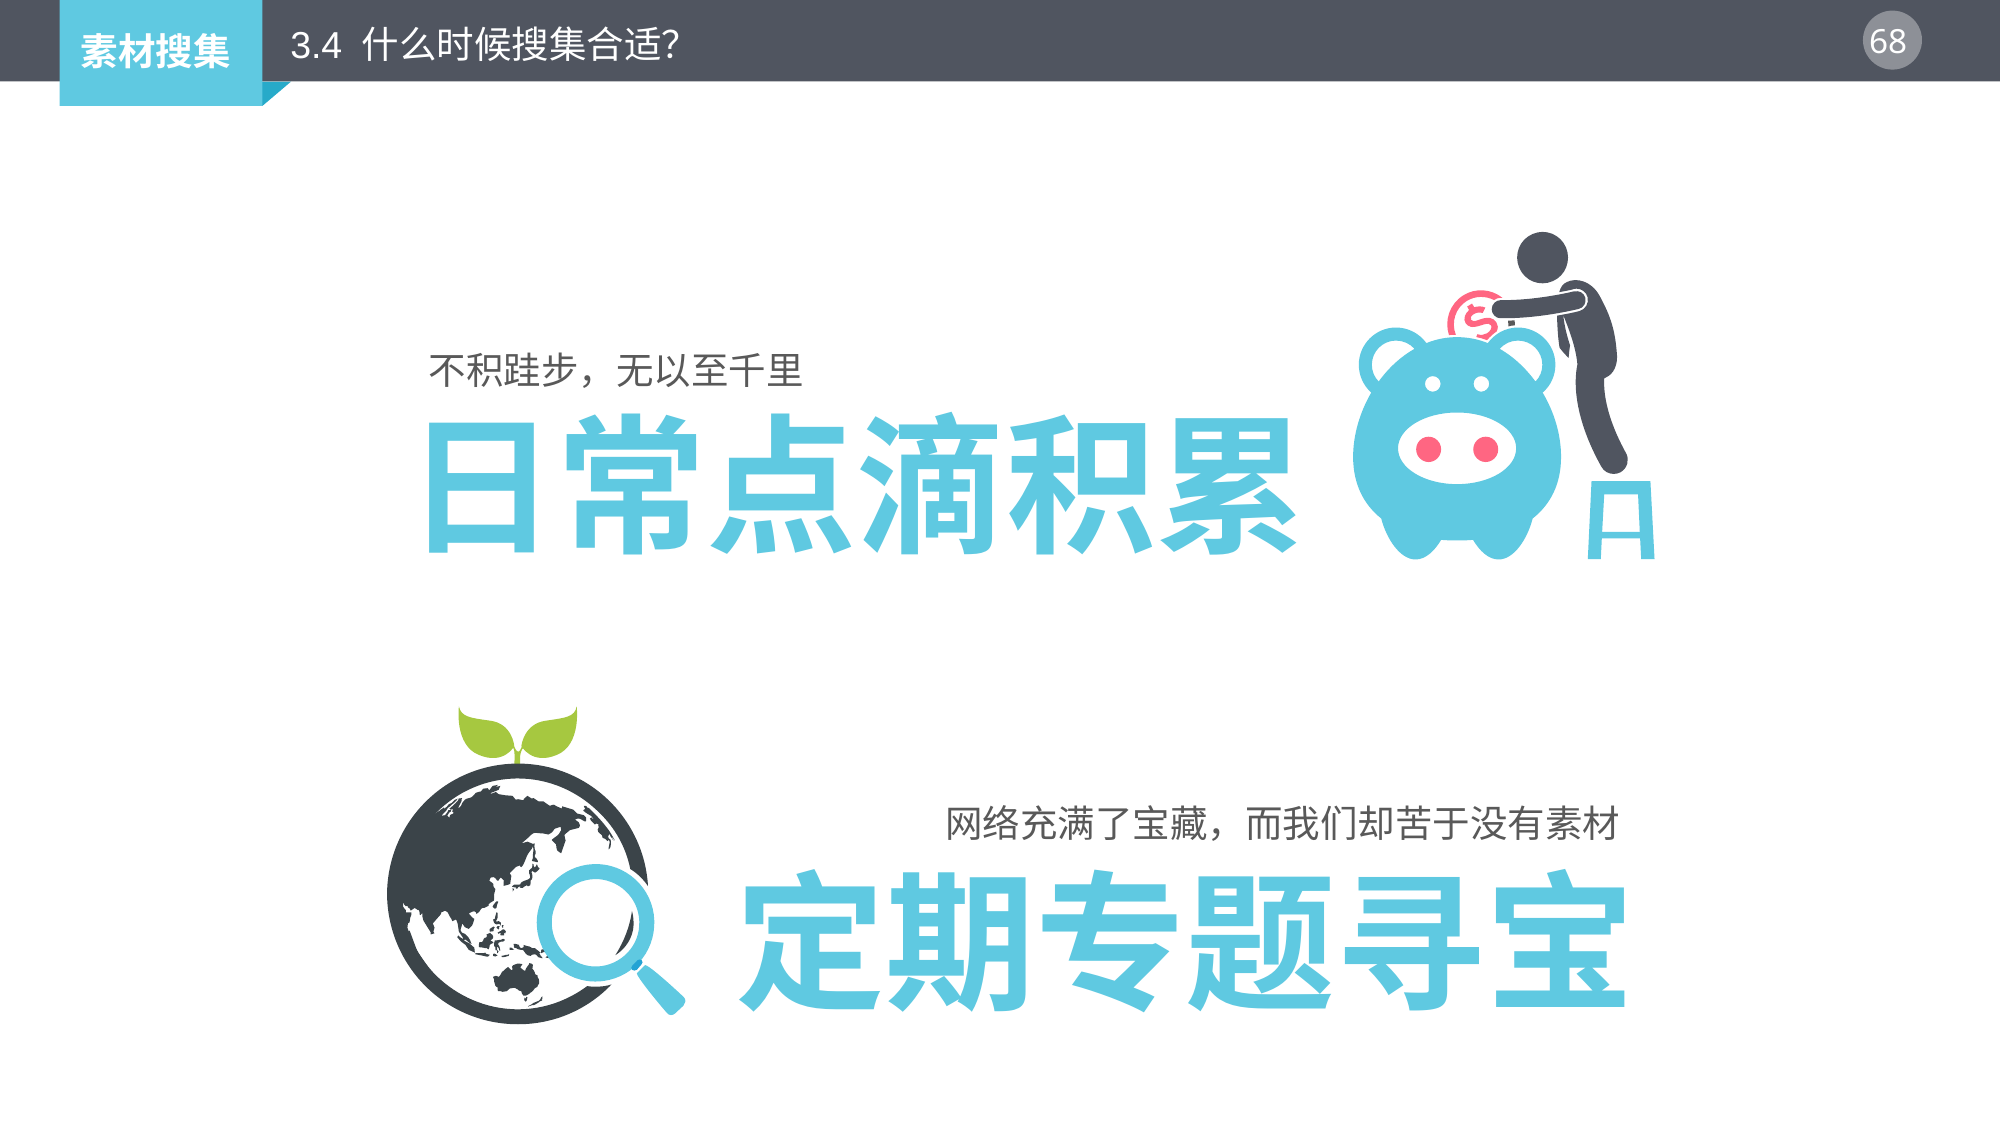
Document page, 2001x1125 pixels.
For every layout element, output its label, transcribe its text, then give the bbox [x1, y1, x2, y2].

text_box 定期专题寻宝 [720, 841, 1651, 1037]
text_box 网络充满了宝藏，而我们却苦于没有素材 [930, 792, 1636, 853]
text_box 不积跬步，无以至千里 [414, 340, 906, 400]
text_box 3.4 什么时候搜集合适？ [275, 5, 2000, 74]
text_box 日常点滴积累 [391, 383, 1322, 579]
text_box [1353, 228, 1655, 560]
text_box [386, 706, 687, 1025]
